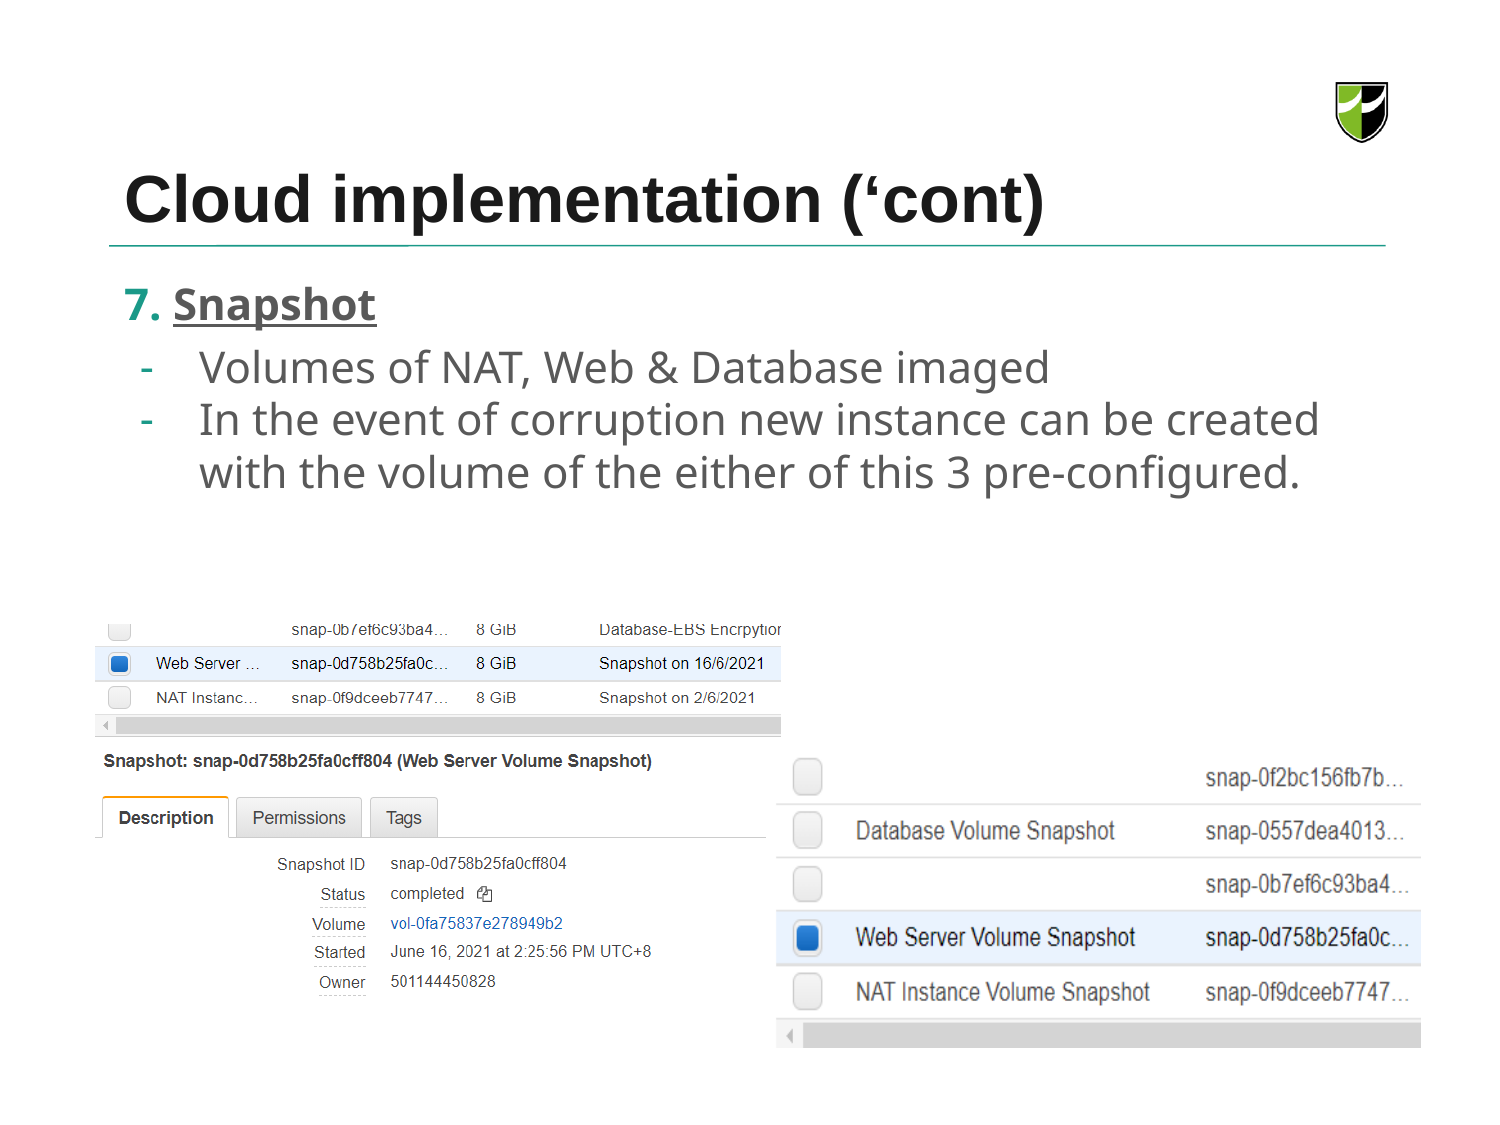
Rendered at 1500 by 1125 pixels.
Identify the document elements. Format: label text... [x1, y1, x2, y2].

list 7. Snapshot Volumes of NAT, Web & Database imaged In the event of corruption new instance can be created with the volume of the either of this 3 pre-configured. [109, 269, 1386, 600]
picture [1335, 75, 1393, 143]
title Cloud implementation (‘cont) [109, 146, 1386, 246]
picture [88, 624, 1421, 1048]
